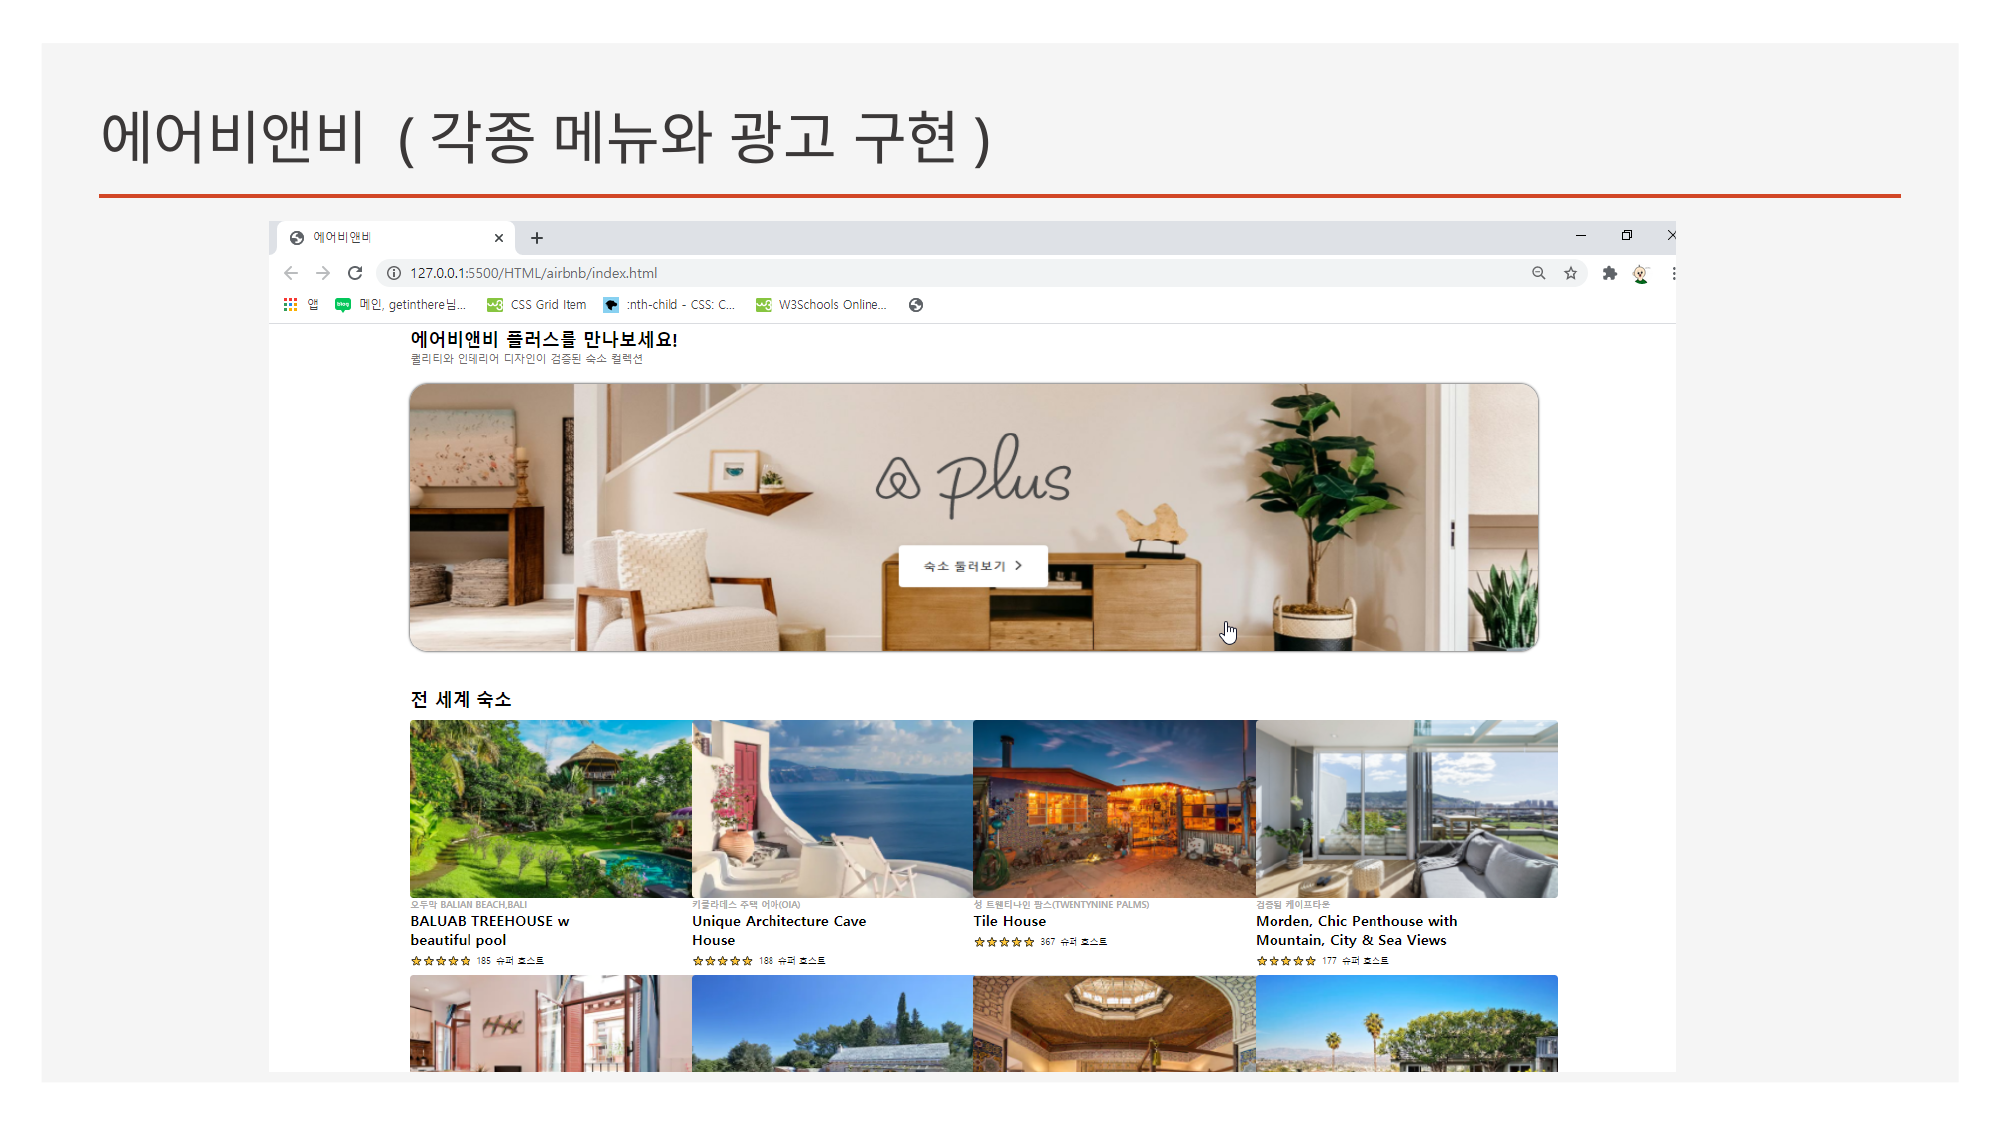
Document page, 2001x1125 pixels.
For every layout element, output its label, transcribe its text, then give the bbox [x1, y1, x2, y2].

title 에어비앤비 (각종 메뉴와 광고 구현) [85, 73, 1499, 179]
picture [269, 221, 1676, 1072]
